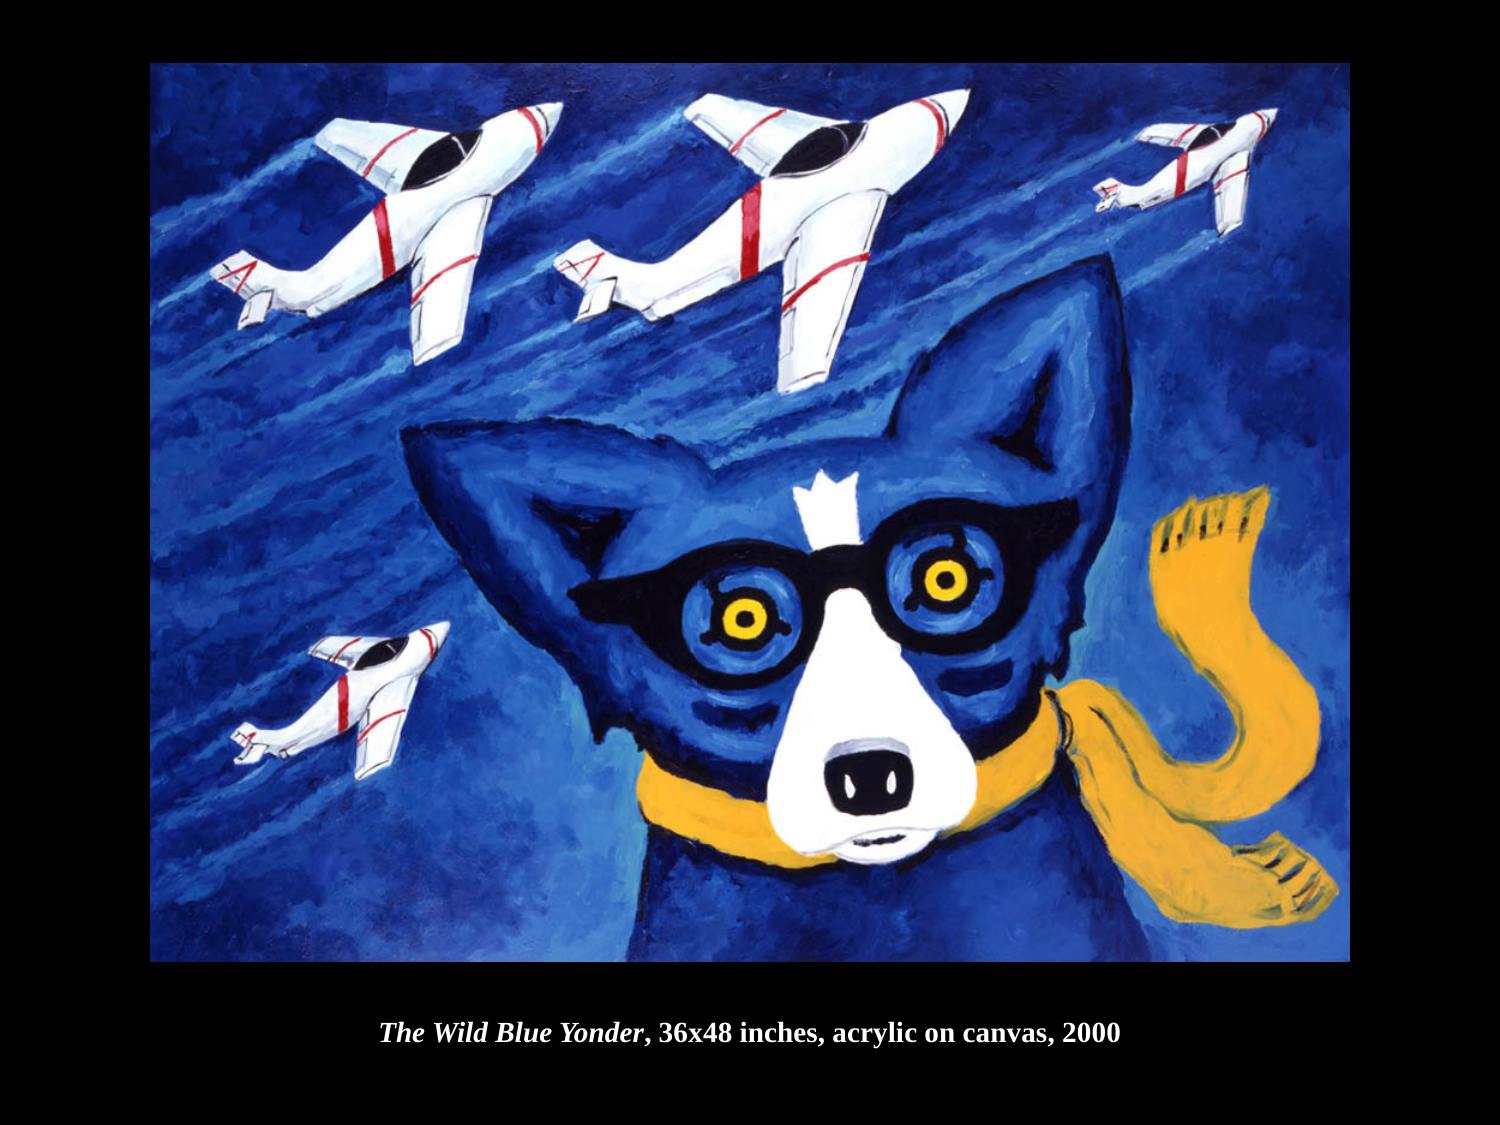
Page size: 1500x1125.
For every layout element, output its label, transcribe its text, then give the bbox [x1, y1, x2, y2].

title The Wild Blue Yonder, 36x48 inches, acrylic on canvas, 2000 [300, 972, 1200, 1056]
picture [149, 62, 1351, 963]
